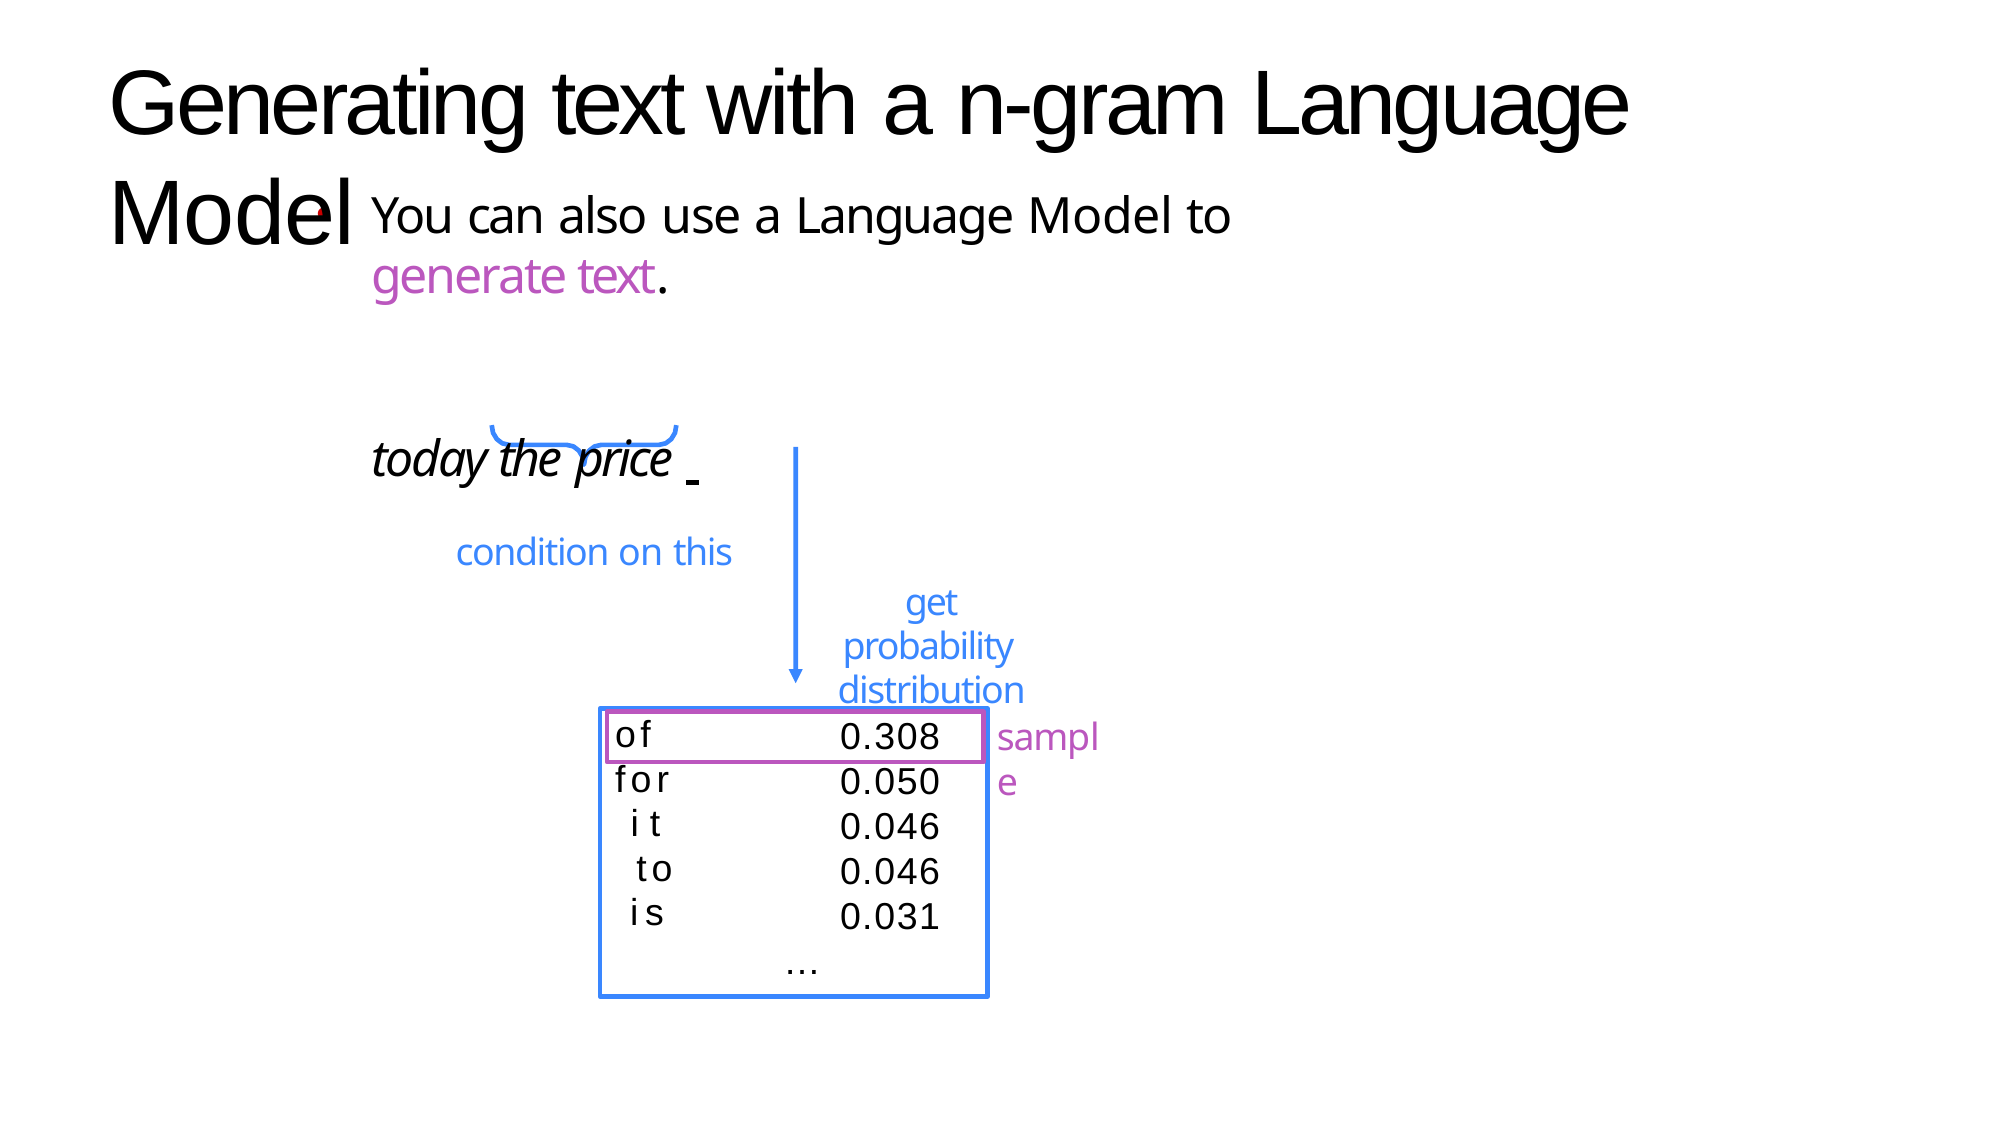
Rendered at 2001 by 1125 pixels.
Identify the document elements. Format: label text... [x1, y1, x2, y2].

text_box 0.308 0.050 0.046 0.046 0.031 [839, 762, 945, 937]
title Generating text with a n-gram Language Model [106, 41, 1894, 264]
text_box [607, 711, 984, 762]
text_box You can also use a Language Model to generate text. today the price condition on this get probability distribution [312, 264, 1443, 712]
text_box [599, 712, 988, 997]
text_box … [783, 934, 807, 982]
text_box sample [994, 711, 1109, 804]
text_box of for it to is [615, 762, 679, 935]
